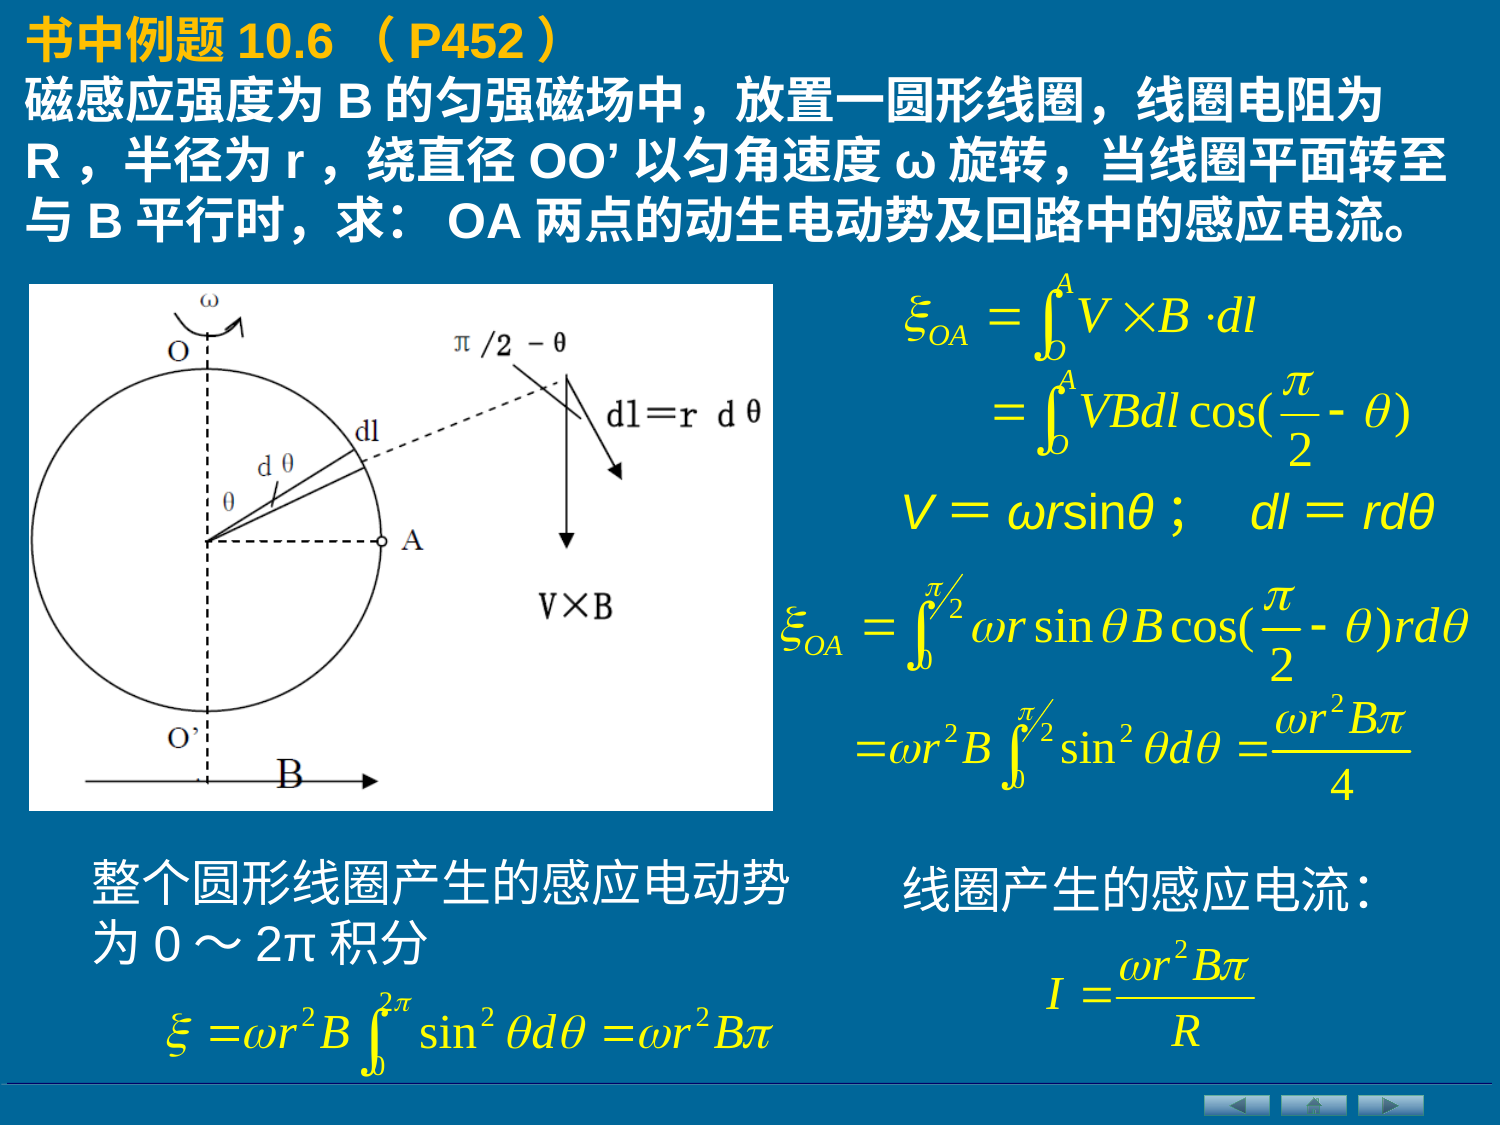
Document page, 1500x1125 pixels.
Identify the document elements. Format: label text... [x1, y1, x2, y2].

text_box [844, 680, 1419, 811]
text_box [772, 562, 1483, 693]
text_box 线圈产生的感应电流： [886, 851, 1416, 926]
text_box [1037, 926, 1265, 1058]
text_box 书中例题10.6（P452） 磁感应强度为B的匀强磁场中，放置一圆形线圈，线圈电阻为R，半径为r，绕直径OO’以匀角速度ω旋转，当线圈平面转至与B平行时，求：OA两点的动生电动势及回路中的感应电流。 [10, 1, 1483, 256]
text_box V＝ωrsinθ； dl＝rdθ [885, 471, 1450, 547]
text_box 整个圆形线圈产生的感应电动势为0～2π积分 [76, 844, 827, 980]
picture [30, 285, 772, 810]
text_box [159, 978, 785, 1086]
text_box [981, 347, 1419, 478]
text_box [896, 258, 1279, 372]
